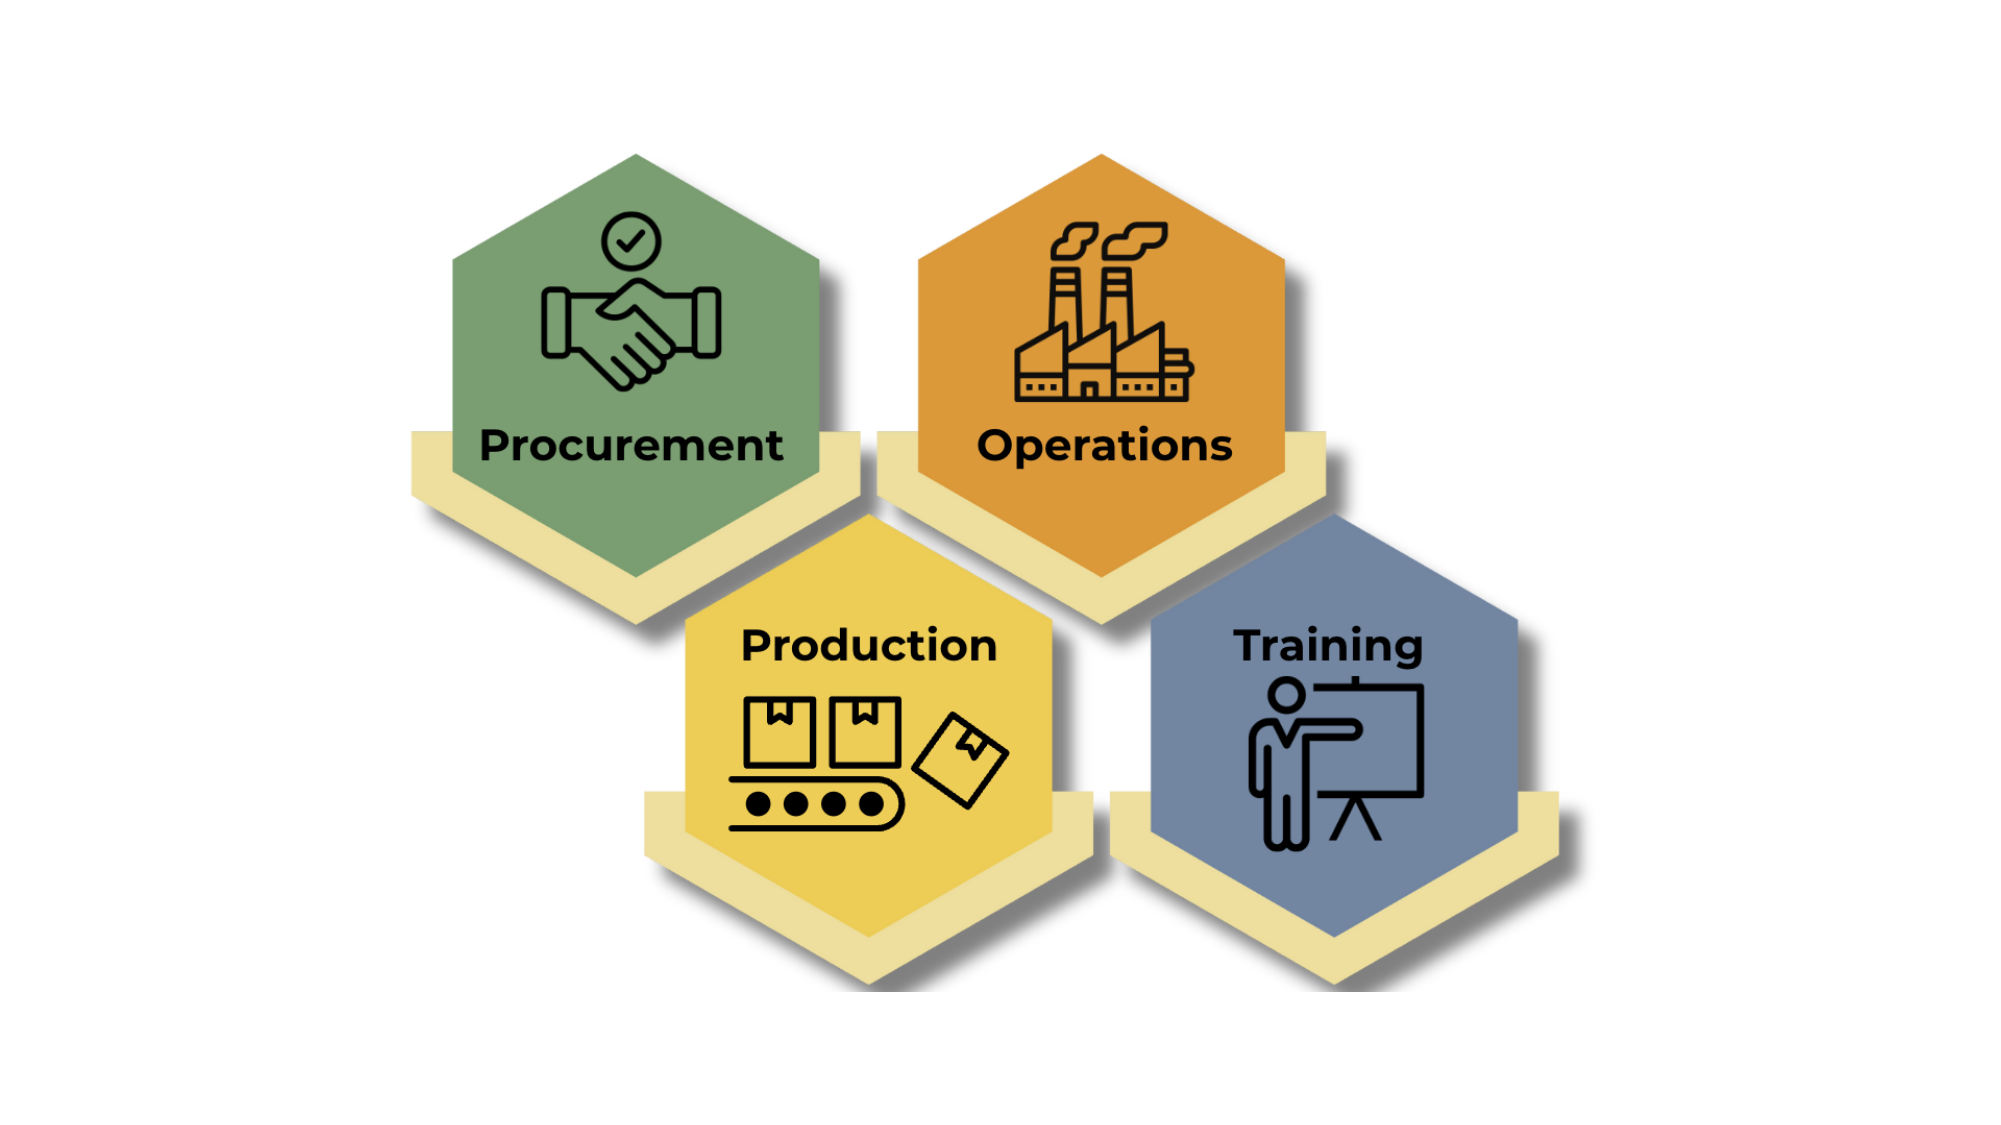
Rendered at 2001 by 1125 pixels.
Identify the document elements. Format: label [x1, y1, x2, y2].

picture [398, 132, 1602, 993]
